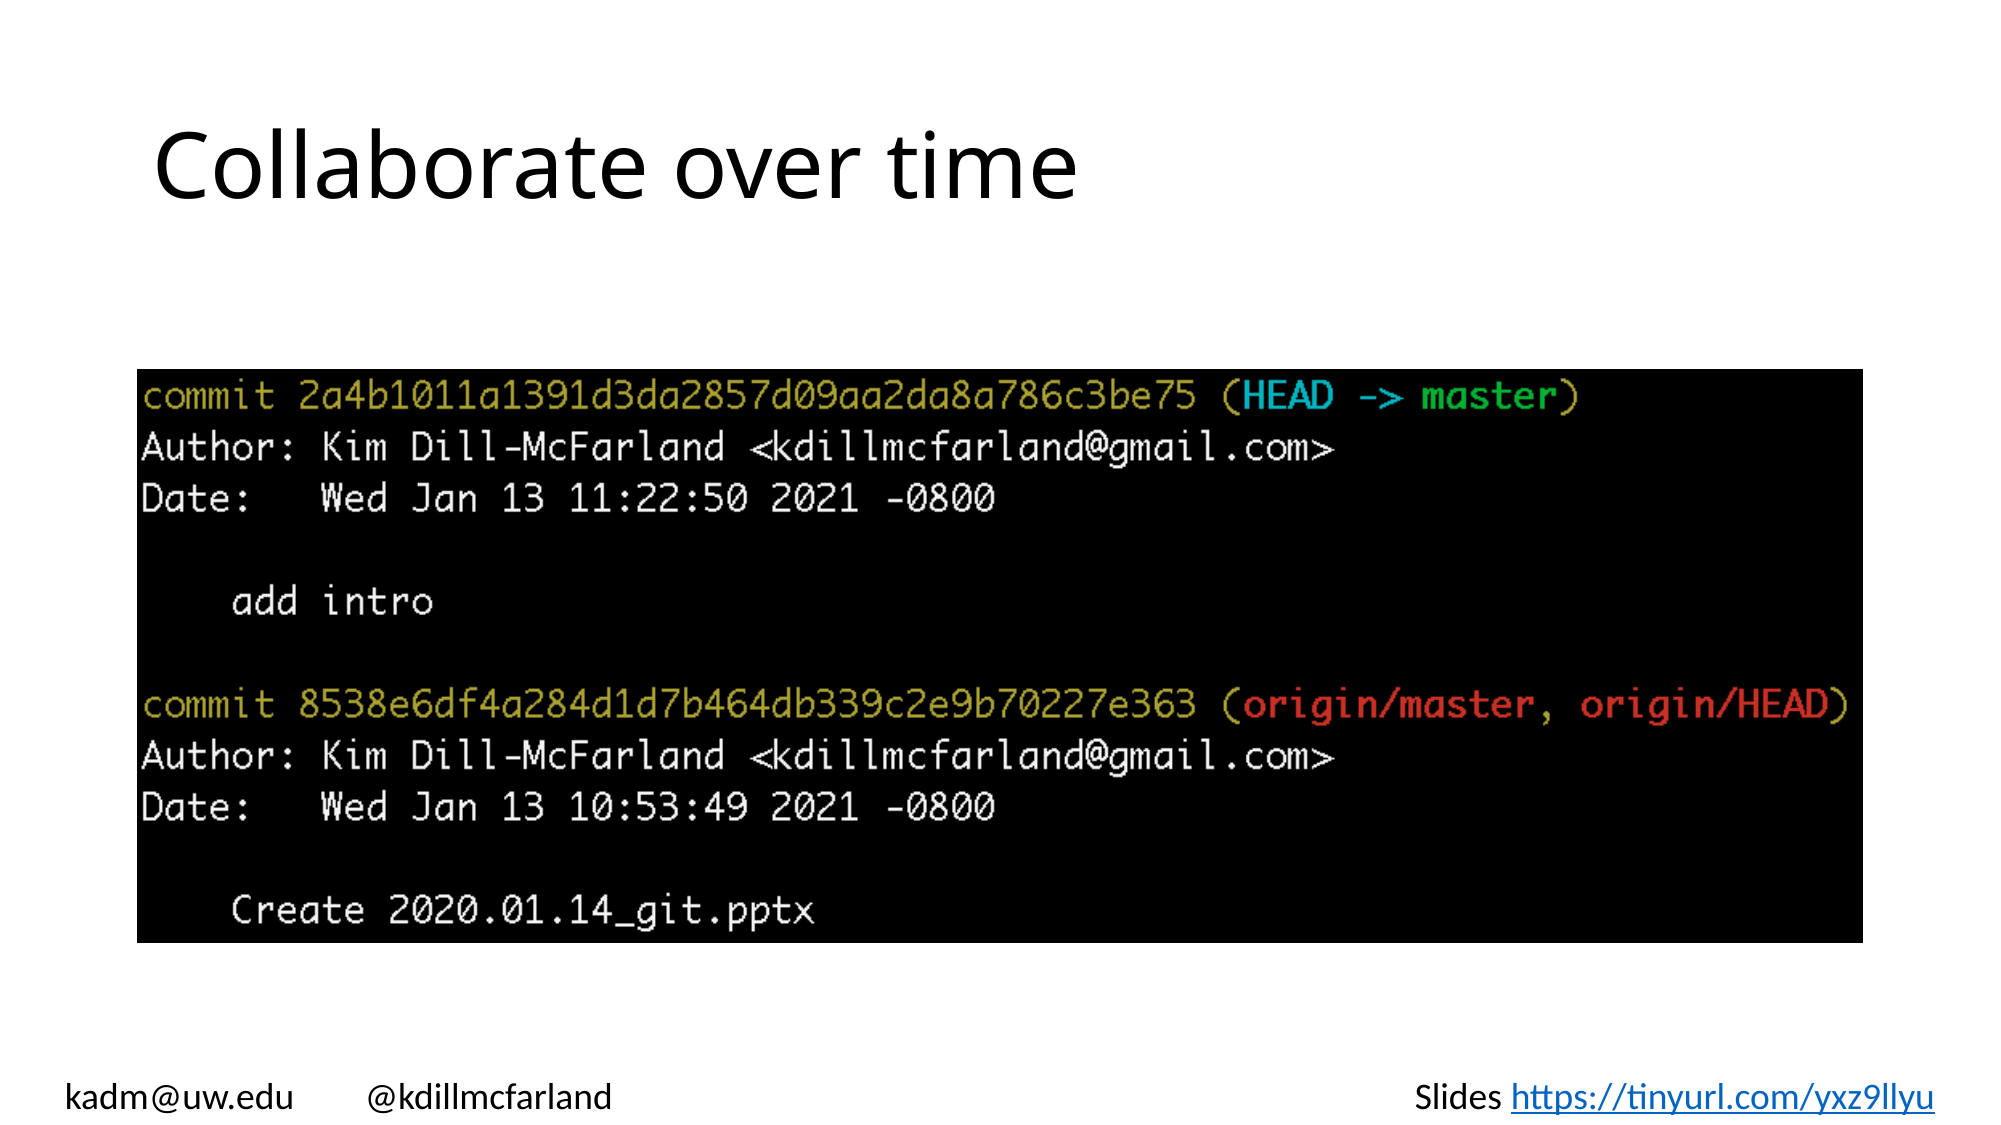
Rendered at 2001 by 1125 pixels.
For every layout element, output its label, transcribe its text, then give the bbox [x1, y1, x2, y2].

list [137, 369, 1863, 943]
text_box kadm@uw.edu @kdillmcfarland Slides https://tinyurl.com/yxz9llyu [0, 1064, 2000, 1125]
title Collaborate over time [137, 59, 1863, 278]
